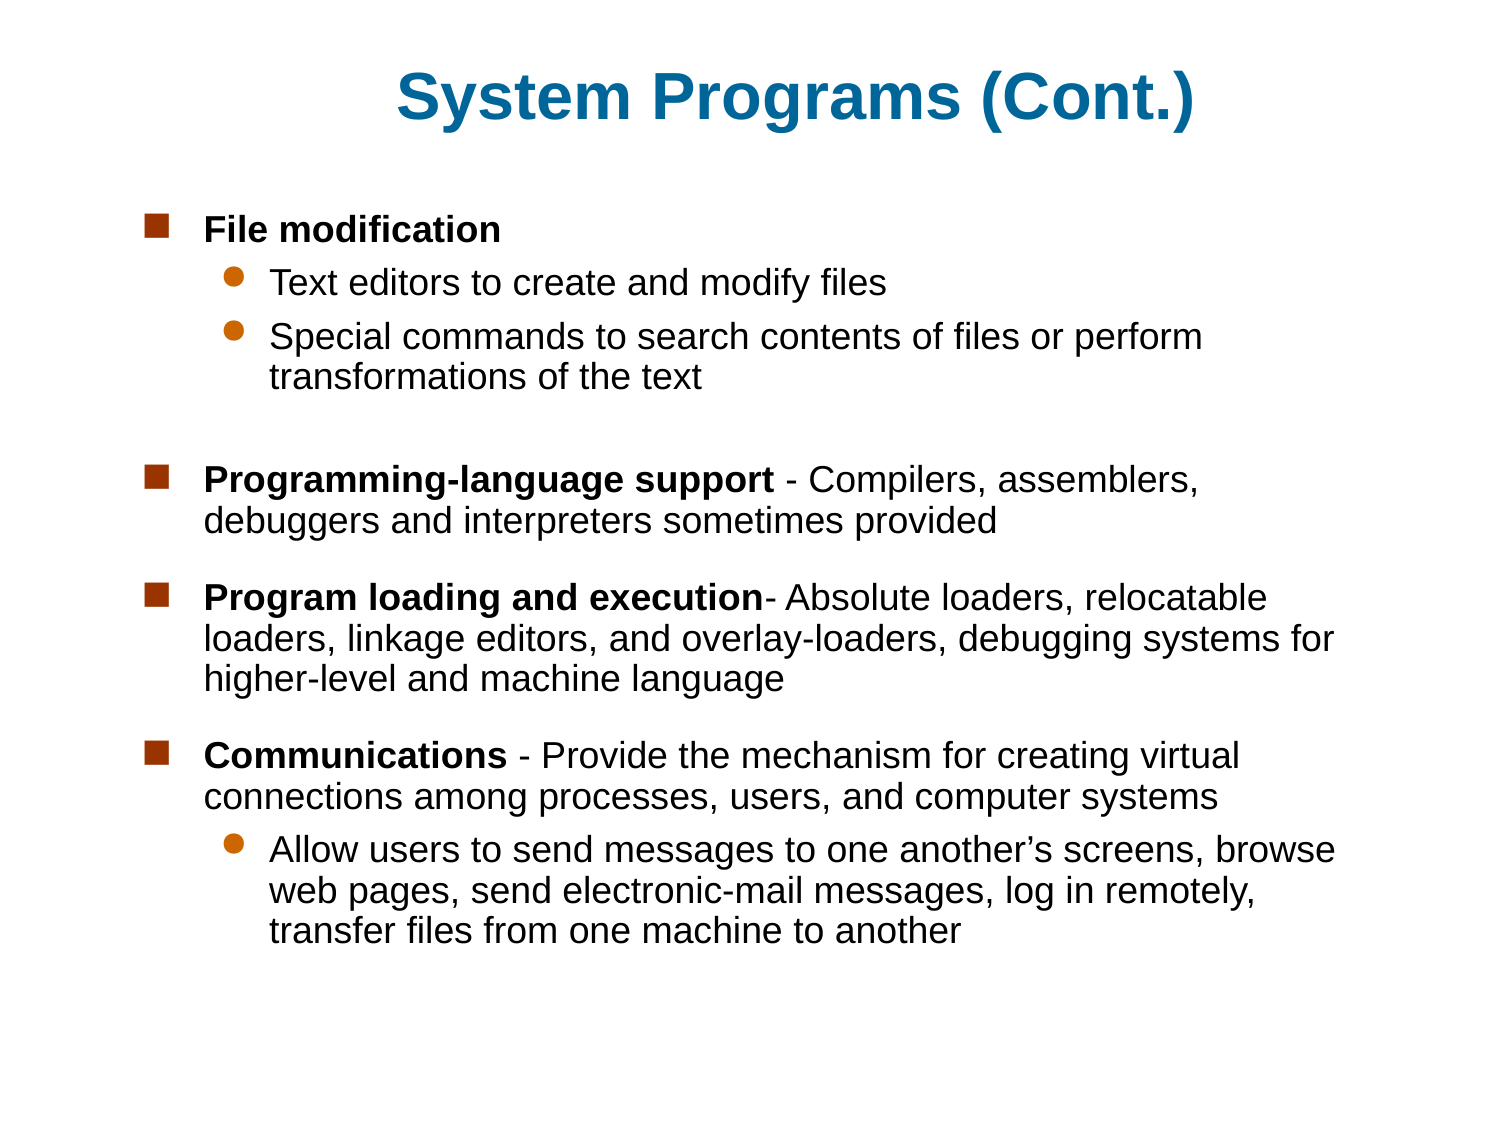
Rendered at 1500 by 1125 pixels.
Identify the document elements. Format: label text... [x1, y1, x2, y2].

list File modification Text editors to create and modify files Special commands to search contents of files or perform transformations of the text Programming-language support - Compilers, assemblers, debuggers and interpreters sometimes provided Program loading and execution- Absolute loaders, relocatable loaders, linkage editors, and overlay-loaders, debugging systems for higher-level and machine language Communications - Provide the mechanism for creating virtual connections among processes, users, and computer systems Allow users to send messages to one another’s screens, browse web pages, send electronic-mail messages, log in remotely, transfer files from one machine to another [132, 202, 1392, 1054]
title System Programs (Cont.) [166, 45, 1426, 141]
